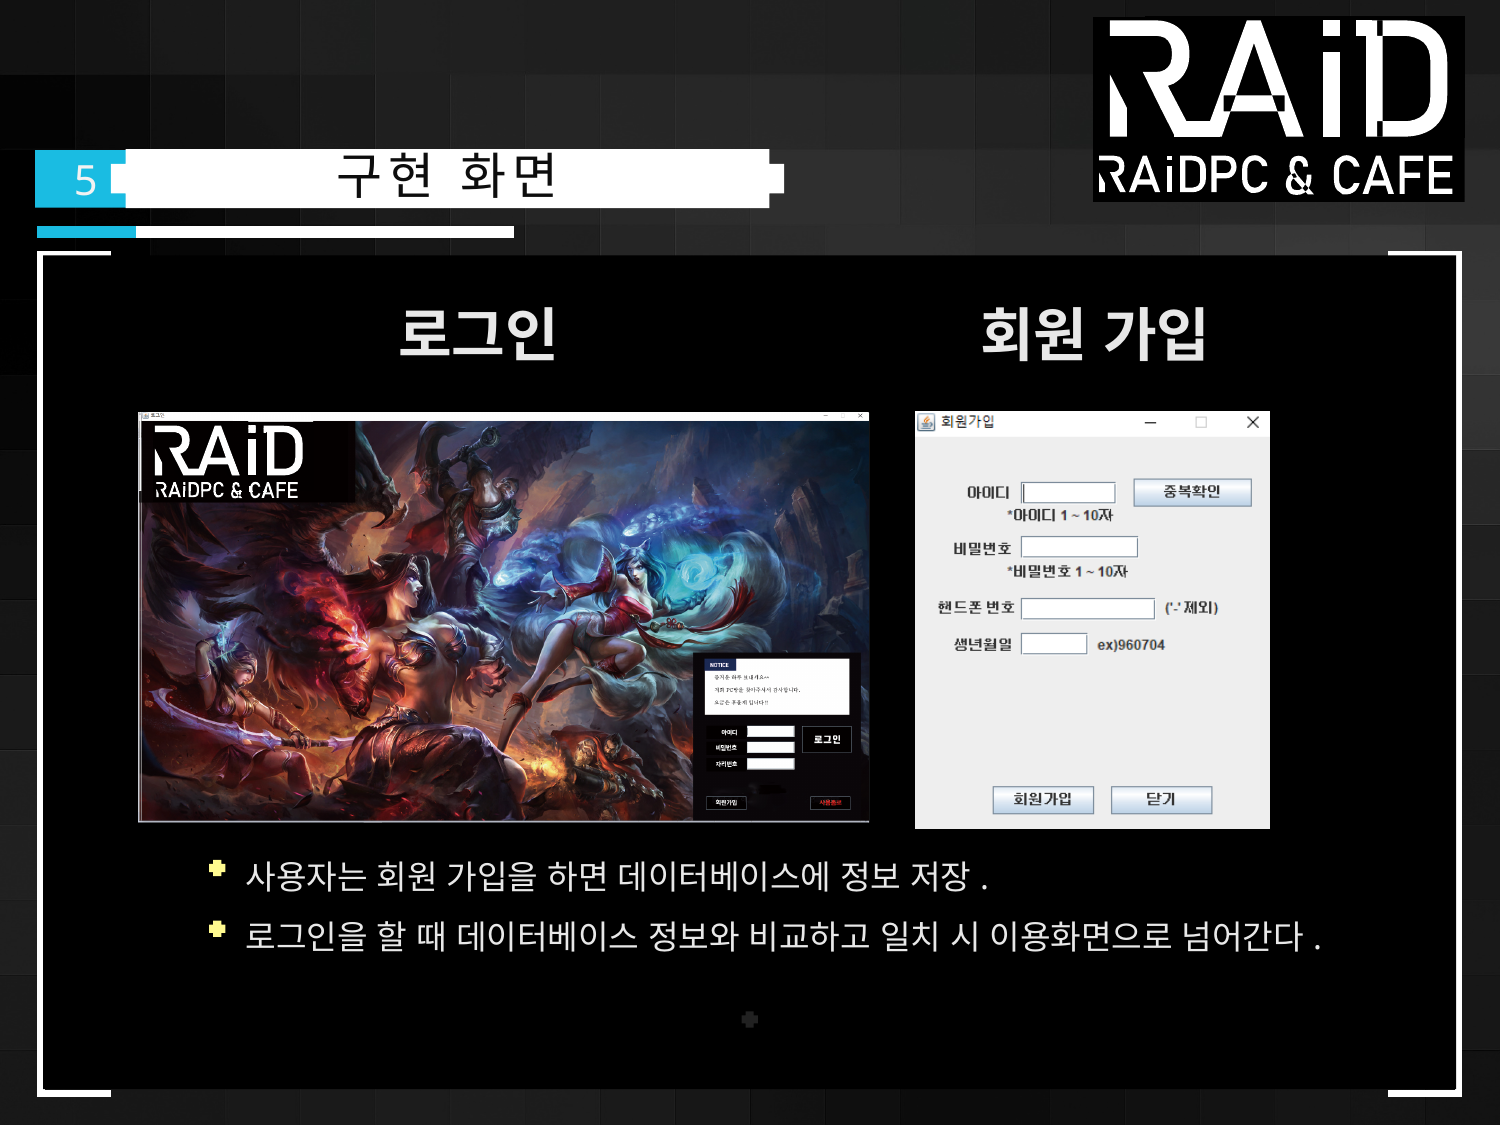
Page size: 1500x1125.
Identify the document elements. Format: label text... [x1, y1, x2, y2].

text_box [741, 1010, 759, 1029]
text_box [208, 920, 226, 938]
picture [0, 0, 1500, 1125]
text_box 사용자는 회원 가입을 하면 데이터베이스에 정보 저장. 로그인을 할 때 데이터베이스 정보와 비교하고 일치 시 이용화면으로 넘어간다. [231, 829, 1337, 964]
text_box 회원 가입 [965, 290, 1250, 376]
text_box 로그인 [383, 290, 588, 376]
list [43, 255, 1457, 1090]
text_box 구현 화면 [110, 149, 785, 209]
text_box 5 [35, 150, 125, 208]
text_box [208, 859, 226, 877]
